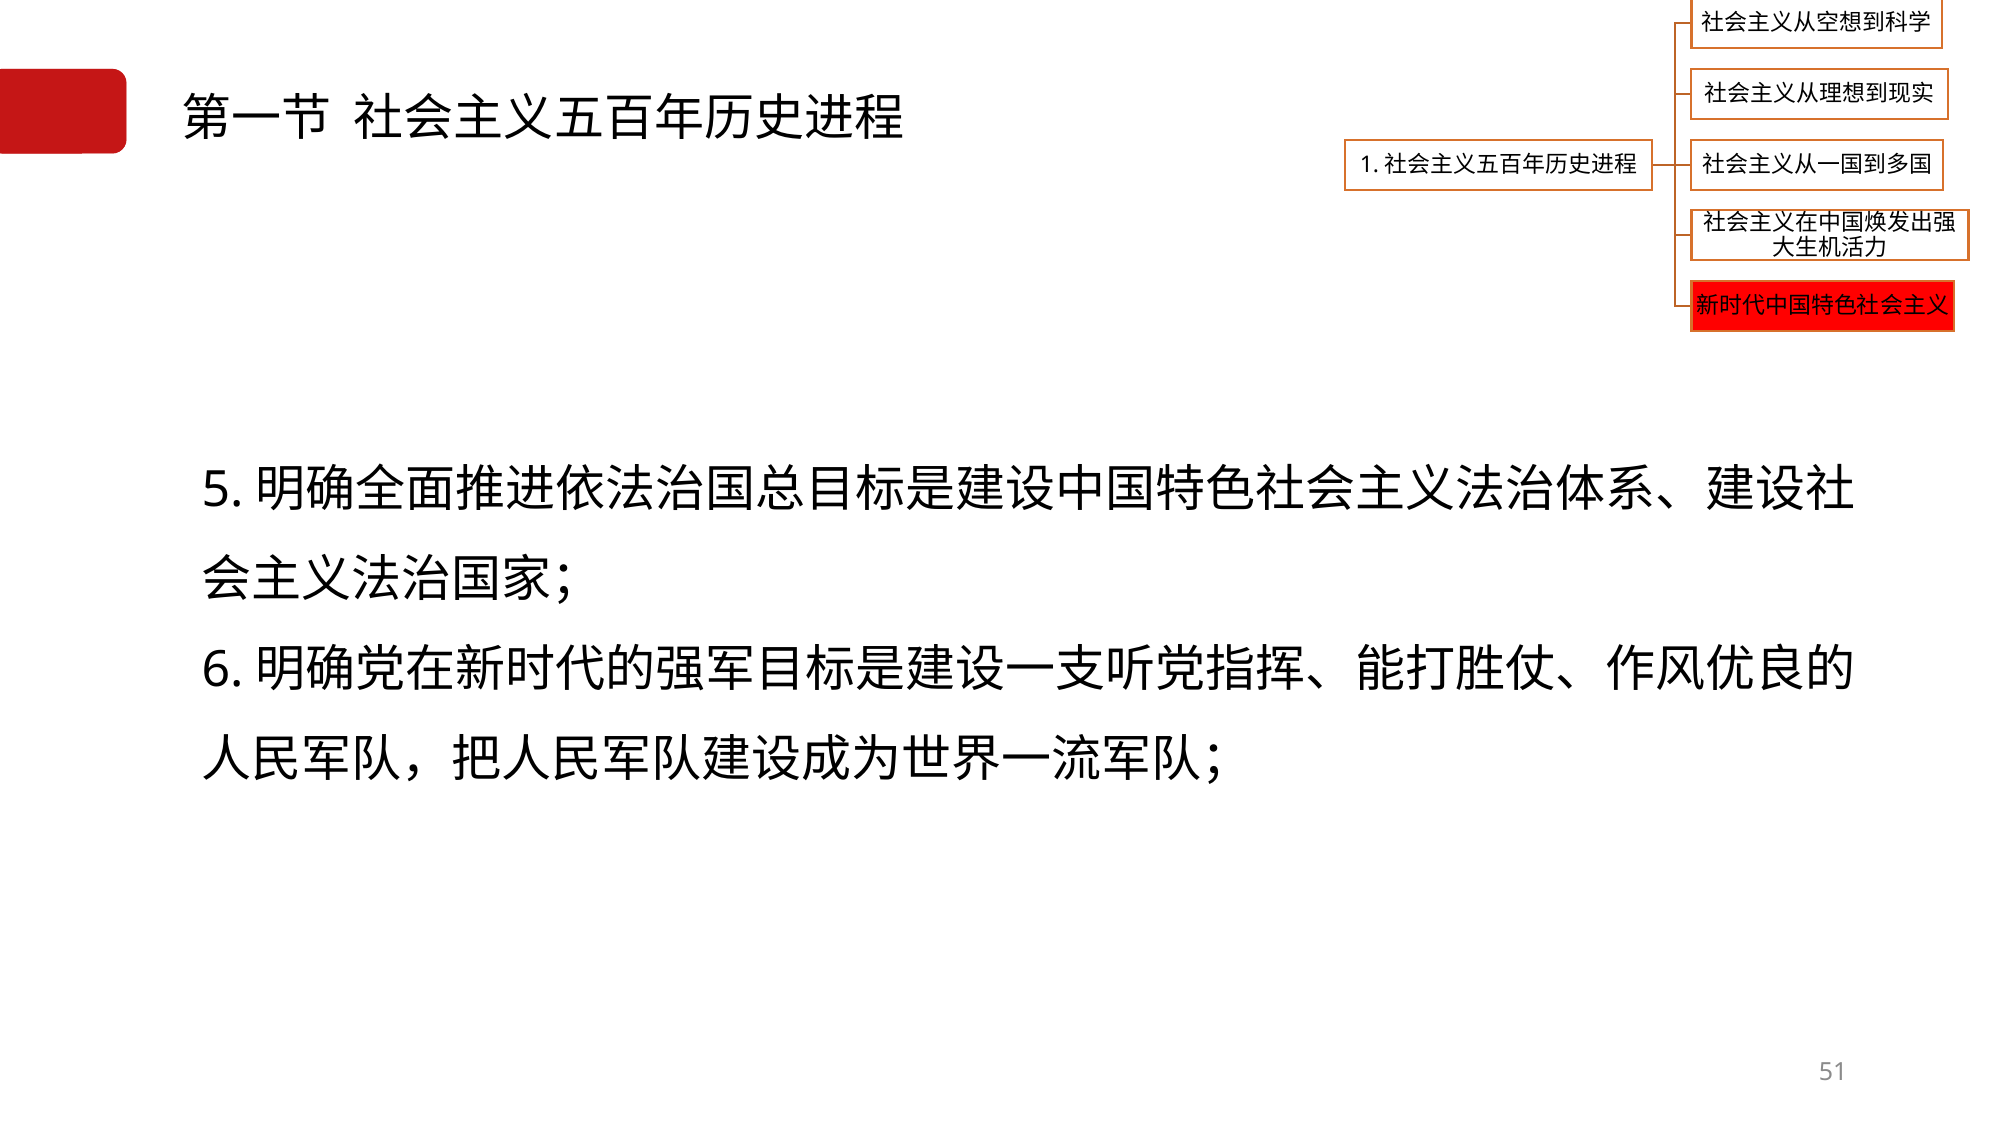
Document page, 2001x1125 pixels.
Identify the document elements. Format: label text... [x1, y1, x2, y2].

text_box 5.明确全面推进依法治国总目标是建设中国特色社会主义法治体系、建设社会主义法治国家； 6.明确党在新时代的强军目标是建设一支听党指挥、能打胜仗、作风优良的人民军队，把人民军队建设成为世界一流军队； [186, 418, 1916, 794]
slide_number 51 [1412, 1042, 1863, 1103]
title 第一节 社会主义五百年历史进程 [166, 66, 995, 173]
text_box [1298, 0, 2000, 332]
